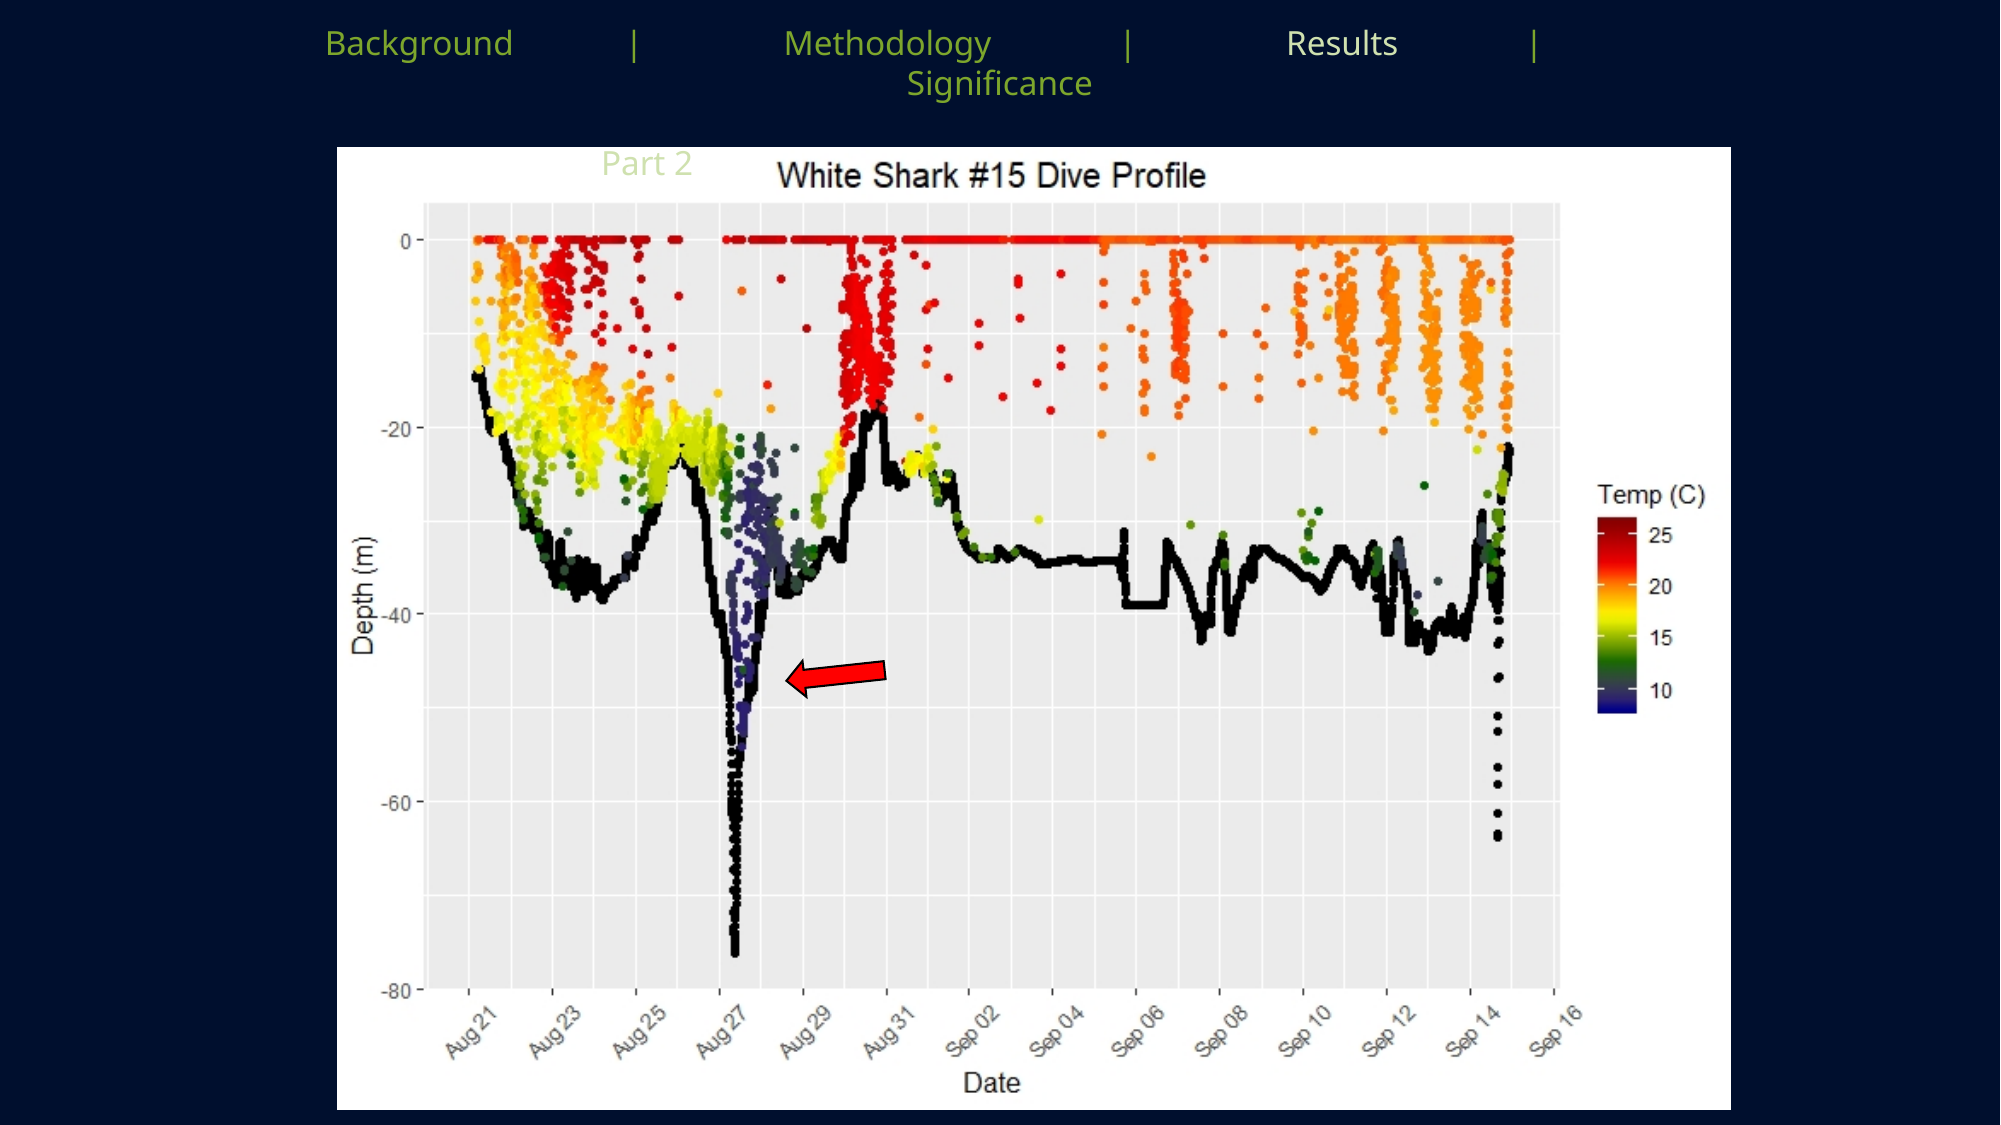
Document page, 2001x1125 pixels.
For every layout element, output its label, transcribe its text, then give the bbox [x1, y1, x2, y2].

picture [337, 147, 1731, 1110]
text_box Background | Methodology | Results | Significance Part 2 [268, 14, 1732, 230]
